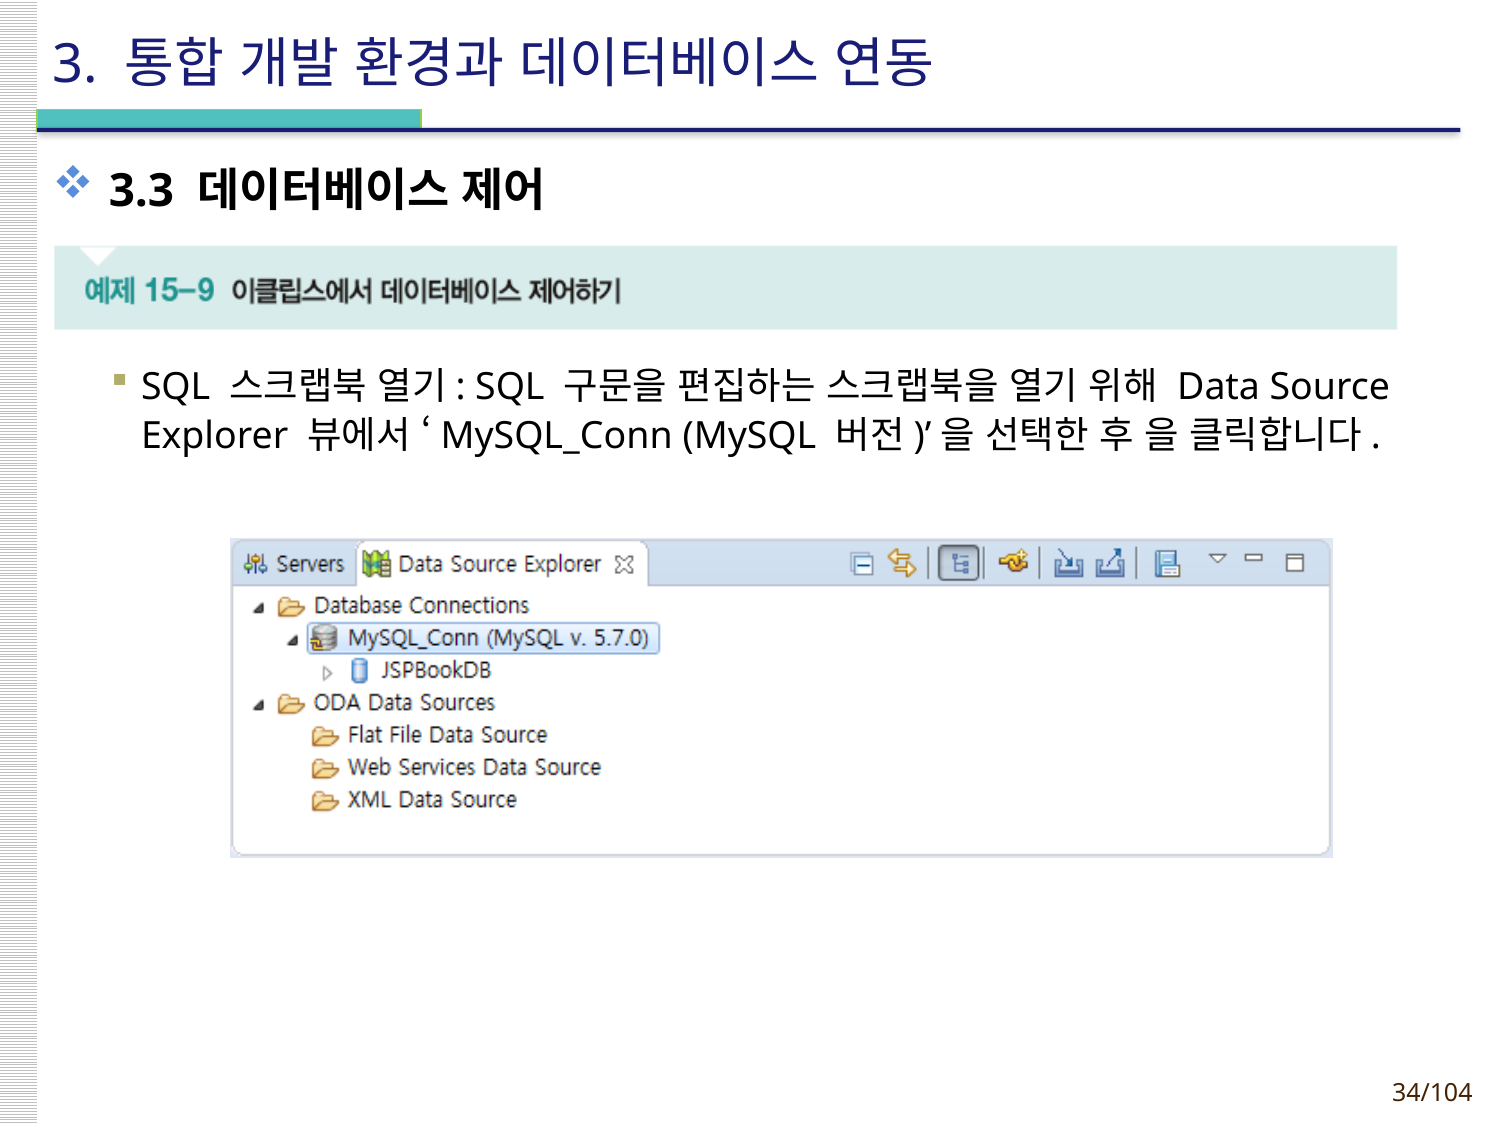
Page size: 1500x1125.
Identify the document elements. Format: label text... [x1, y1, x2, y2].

picture [229, 538, 1333, 859]
title 3. 통합 개발 환경과 데이터베이스 연동 [37, 13, 1278, 109]
picture [52, 243, 1399, 333]
list 3.3 데이터베이스 제어 SQL 스크랩북 열기: SQL 구문을 편집하는 스크랩북을 열기 위해 Data Source Explorer 뷰에서 ‘MySQL_Conn (MySQL 버전)’을 선택한 후 을 클릭합니다. [37, 152, 1463, 1091]
